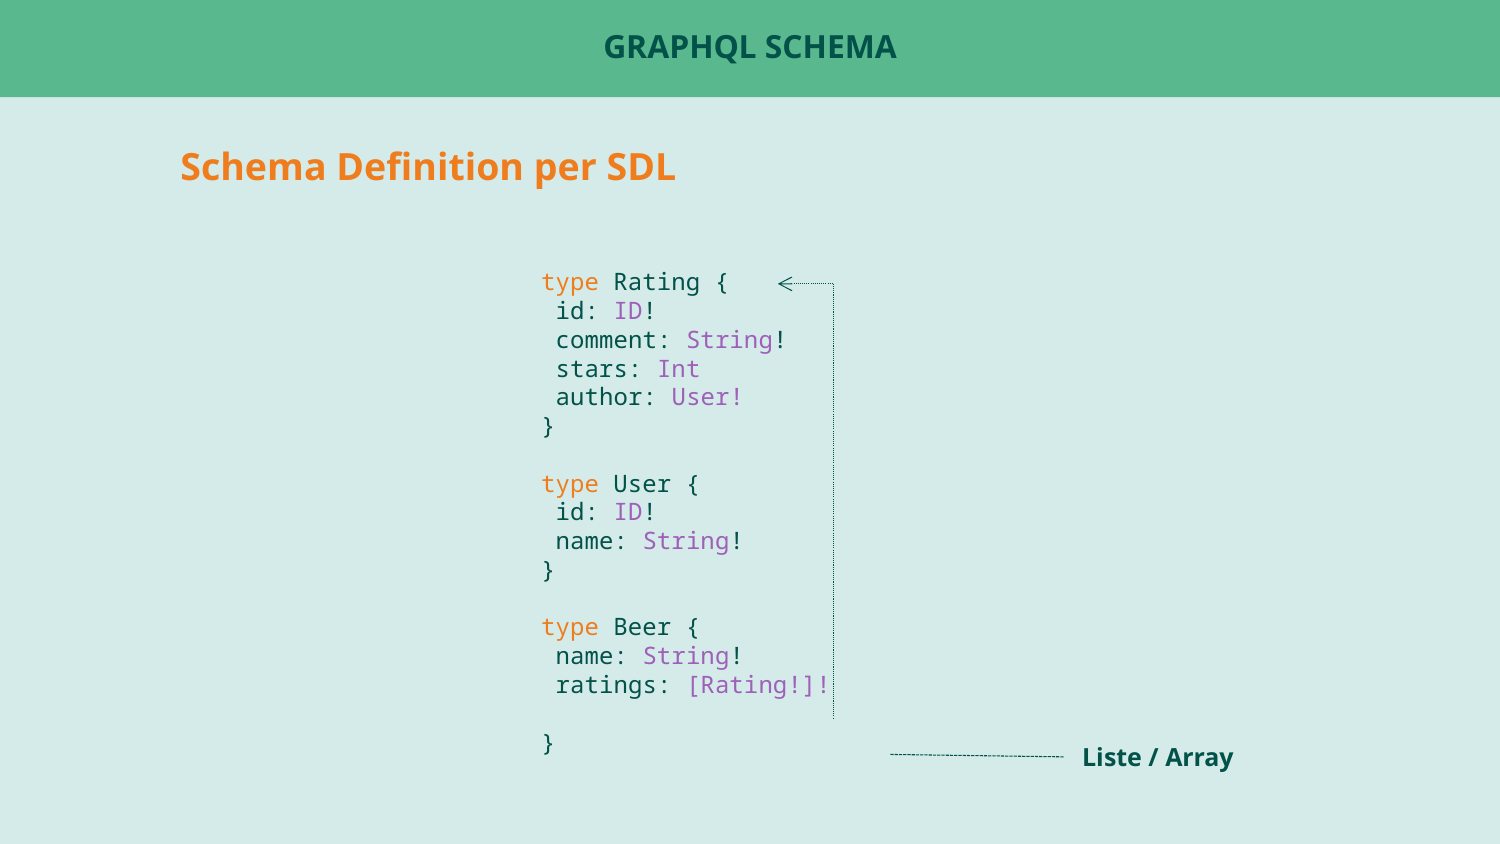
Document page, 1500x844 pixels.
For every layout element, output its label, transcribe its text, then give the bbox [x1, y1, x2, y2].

text_box type Rating { id: ID! comment: String! stars: Int author: User! } type User { id: ID! name: String! } type Beer { name: String! ratings: [Rating!]! } [526, 259, 1287, 821]
title GraphQL Schema [0, 0, 1500, 98]
text_box Schema Definition per SDL [165, 126, 1335, 195]
text_box Liste / Array [1067, 733, 1427, 779]
